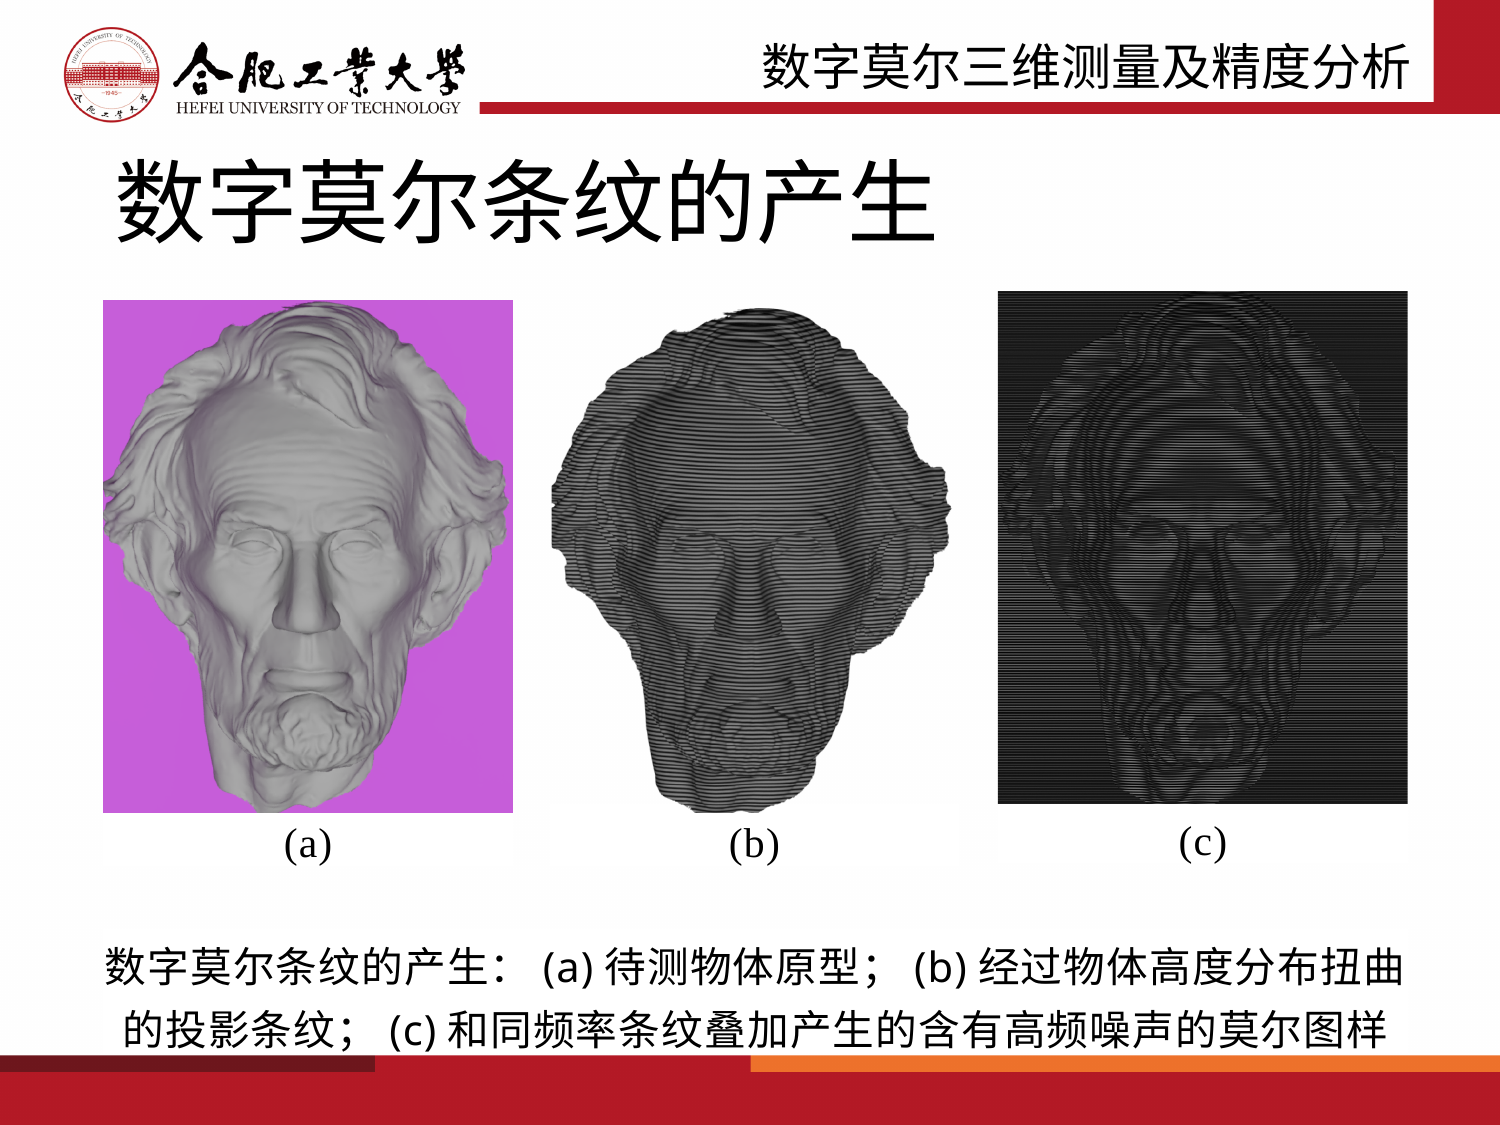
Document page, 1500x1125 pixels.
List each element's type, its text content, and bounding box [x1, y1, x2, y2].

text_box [103, 291, 1409, 1049]
text_box 数字莫尔三维测量及精度分析 [746, 28, 1433, 103]
title 数字莫尔条纹的产生 [99, 140, 1394, 274]
picture [0, 0, 1500, 1125]
